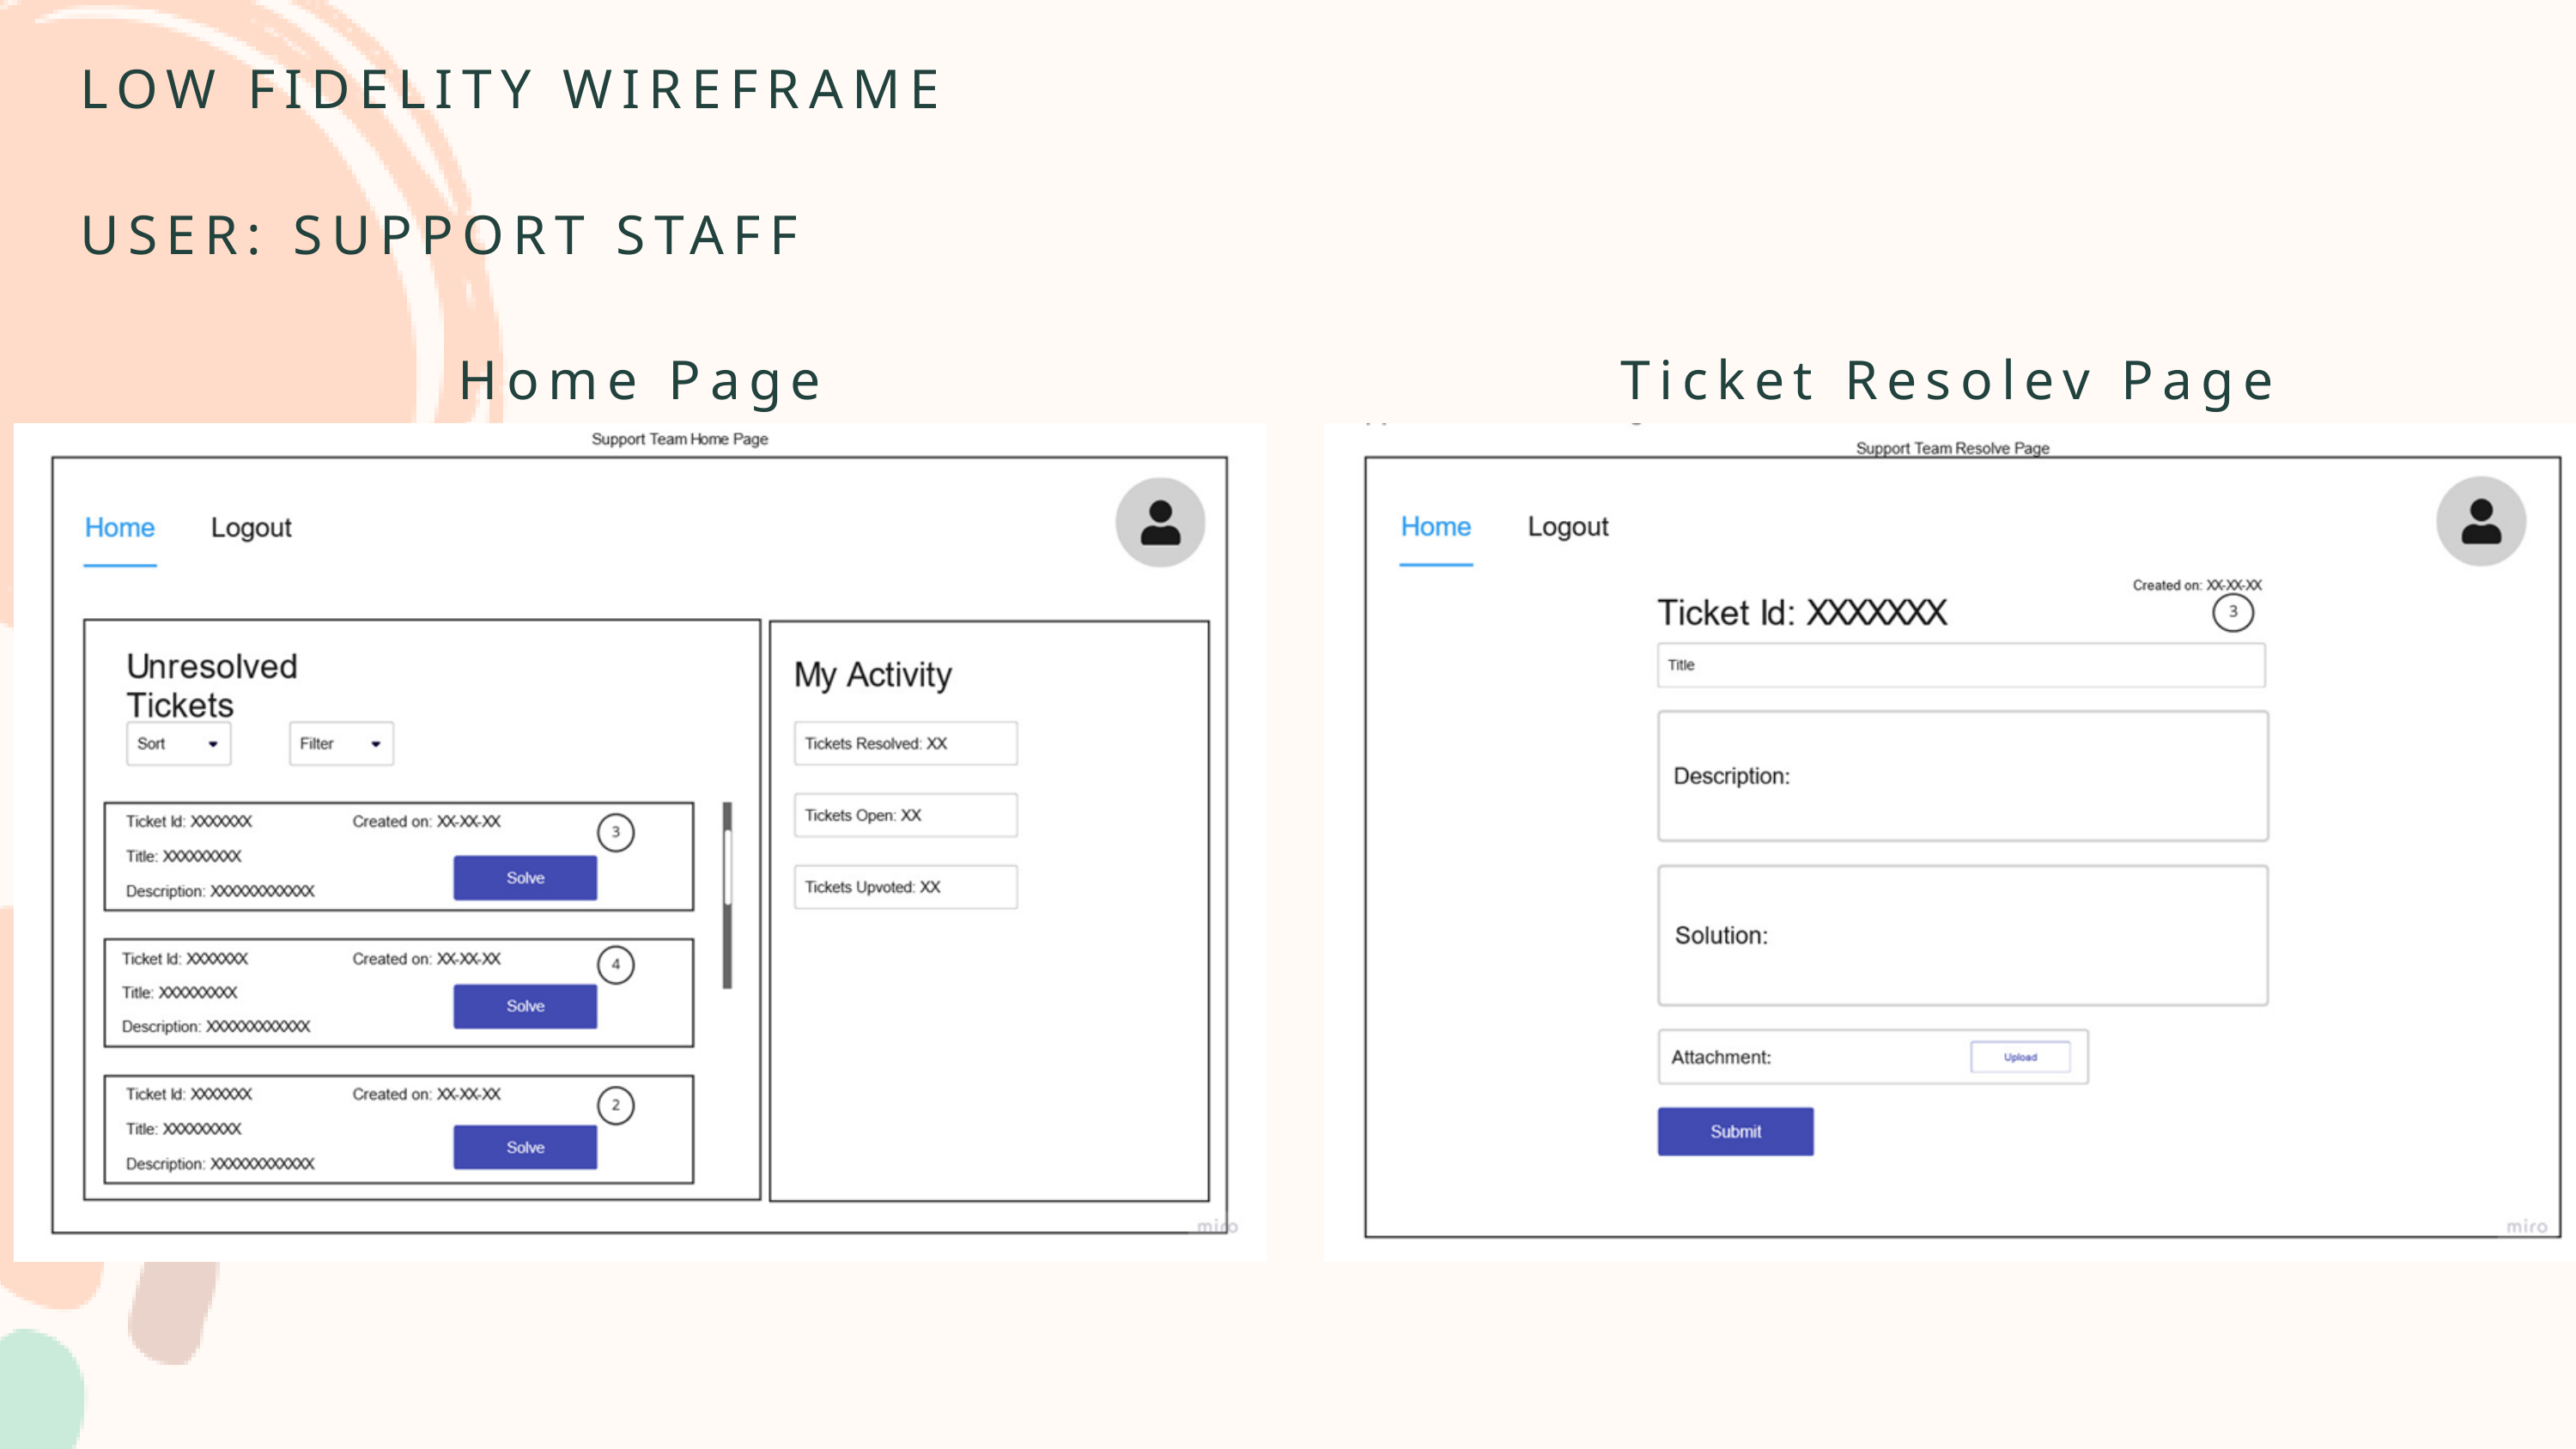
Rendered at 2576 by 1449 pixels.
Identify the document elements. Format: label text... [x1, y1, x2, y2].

text_box USER: SUPPORT STAFF [514, 197, 1096, 265]
text_box Ticket Resolev Page [1485, 343, 2411, 411]
picture [13, 423, 1267, 1262]
text_box LOW FIDELITY WIREFRAME [514, 52, 1096, 120]
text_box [0, 0, 508, 1449]
picture [1323, 423, 2576, 1262]
text_box Home Page [514, 343, 1103, 411]
